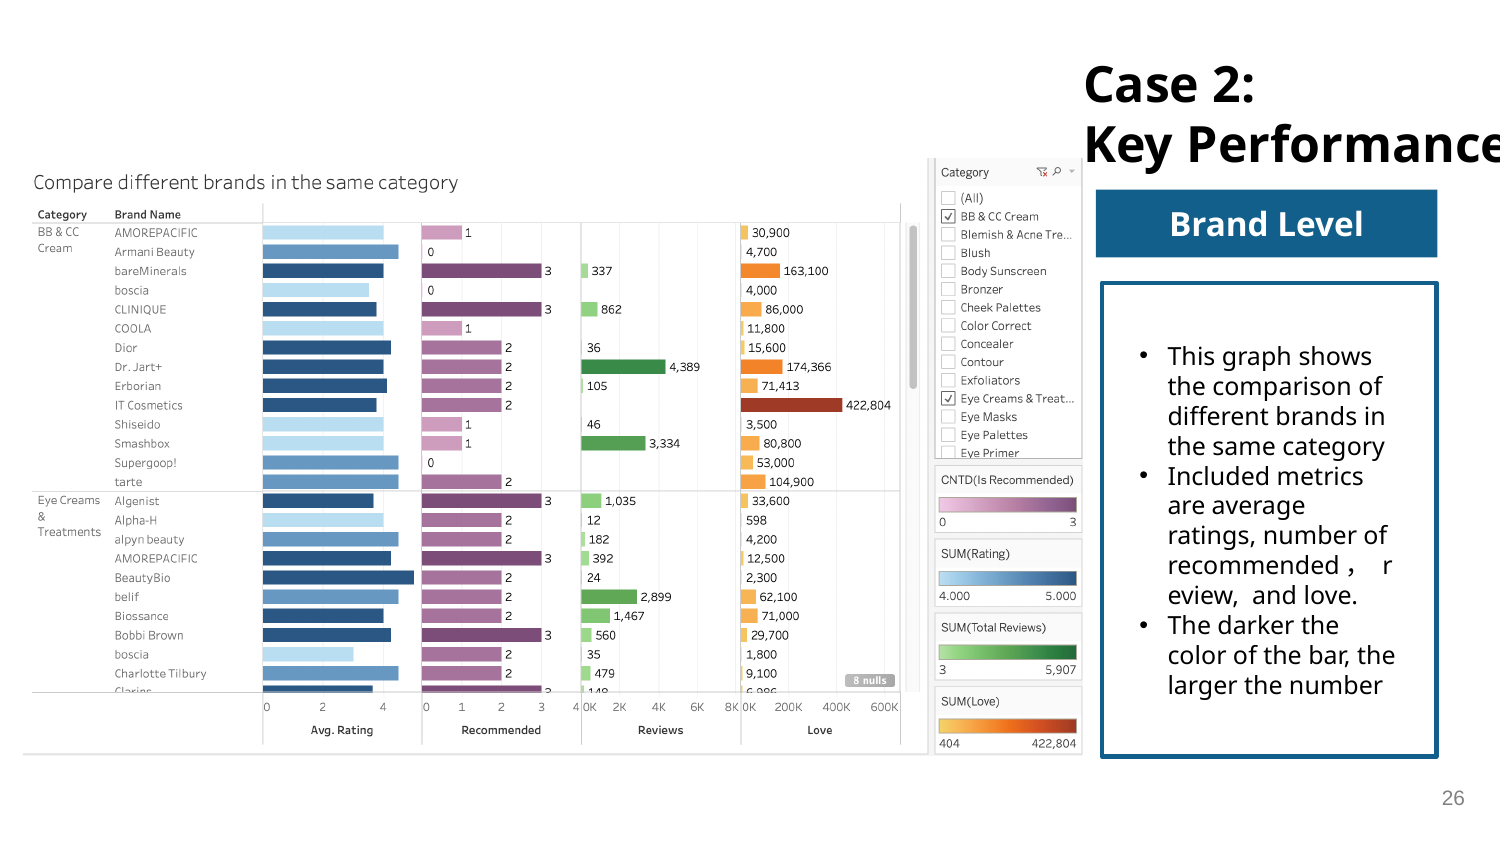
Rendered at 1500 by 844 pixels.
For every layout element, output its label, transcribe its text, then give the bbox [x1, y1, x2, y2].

text_box [1102, 282, 1437, 757]
text_box Brand Level [1095, 189, 1438, 258]
title Case 2: Key Performance [1068, 37, 1500, 131]
text_box This graph shows the comparison of different brands in the same category Included metrics are average ratings, number of recommended， review, and love. The darker the color of the bar, the larger the number [1124, 345, 1414, 695]
slide_number 26 [1389, 764, 1480, 830]
picture [23, 158, 1083, 757]
